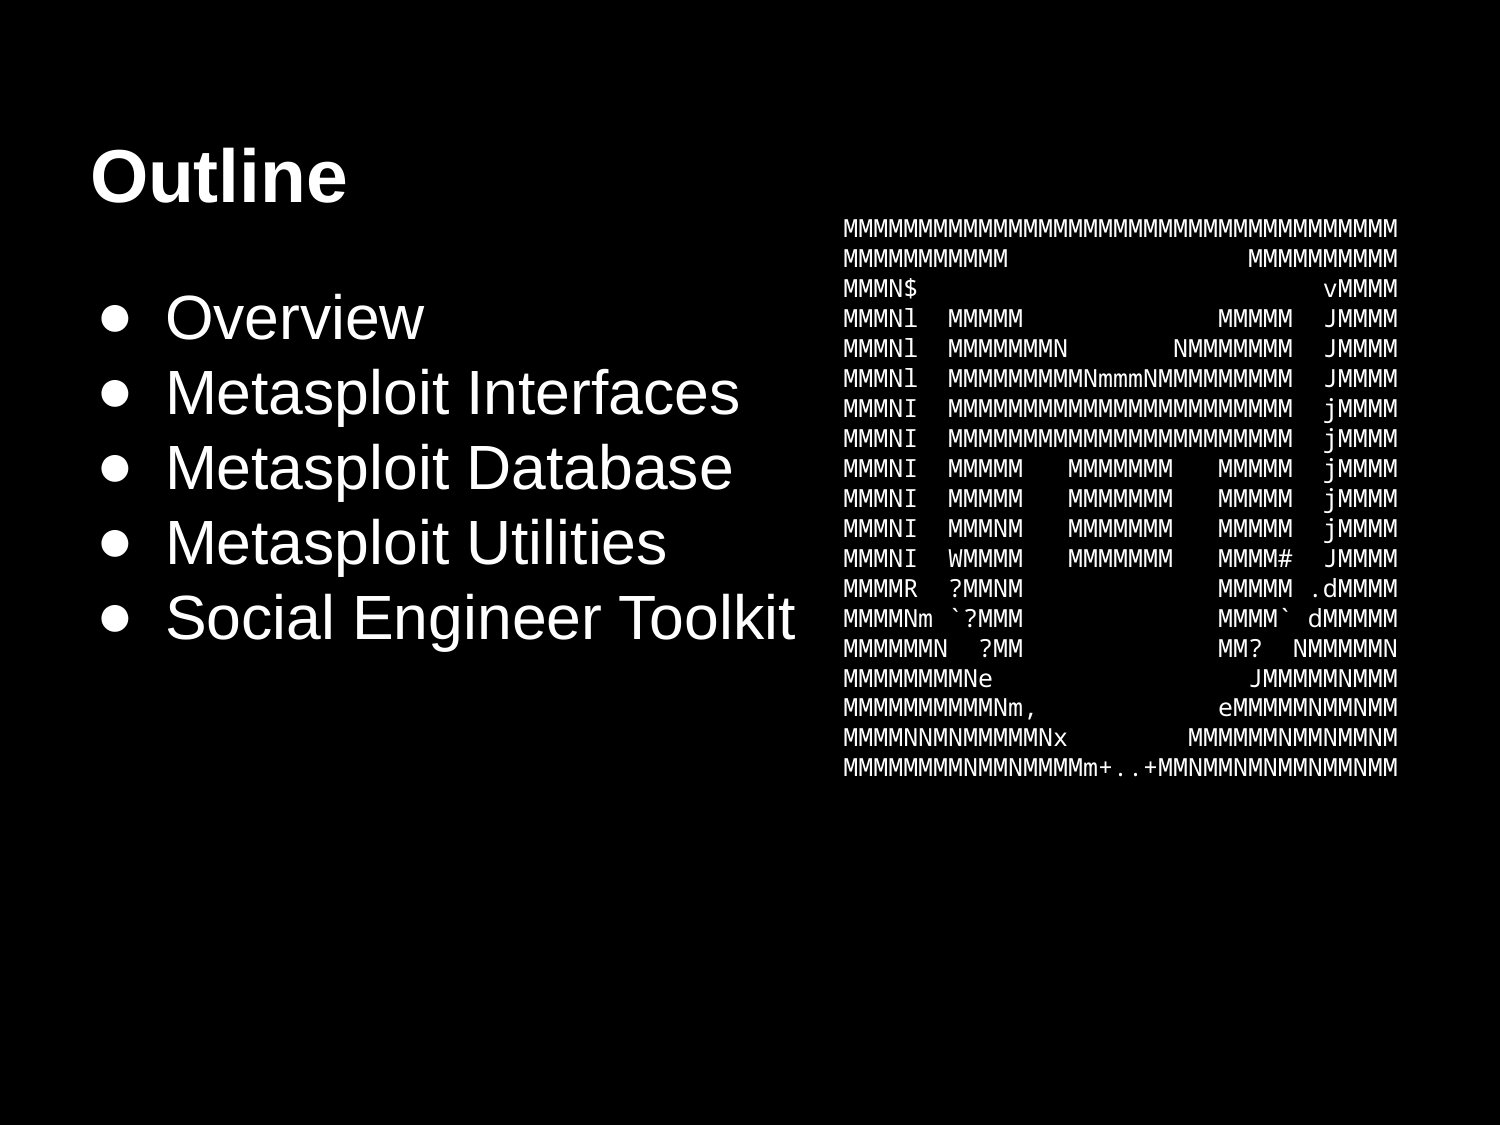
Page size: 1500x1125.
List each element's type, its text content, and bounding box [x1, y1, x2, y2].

title MMMMMMMMMMMMMMMMMMMMMMMMMMMMMMMMMMMMM MMMMMMMMMMM MMMMMMMMMM MMMN$ vMMMM MMMNl MMMMM MMMMM JMMMM MMMNl MMMMMMMN NMMMMMMM JMMMM MMMNl MMMMMMMMMNmmmNMMMMMMMMM JMMMM MMMNI MMMMMMMMMMMMMMMMMMMMMMM jMMMM MMMNI MMMMMMMMMMMMMMMMMMMMMMM jMMMM MMMNI MMMMM MMMMMMM MMMMM jMMMM MMMNI MMMMM MMMMMMM MMMMM jMMMM MMMNI MMMNM MMMMMMM MMMMM jMMMM MMMNI WMMMM MMMMMMM MMMM# JMMMM MMMMR ?MMNM MMMMM .dMMMM MMMMNm `?MMM MMMM` dMMMMM MMMMMMN ?MM MM? NMMMMMN MMMMMMMMNe JMMMMMNMMM MMMMMMMMMMNm, eMMMMMNMMNMM MMMMNNMNMMMMMNx MMMMMMNMMNMMNM MMMMMMMMNMMNMMMMm+..+MMNMMNMNMMNMMNMM [483, 543, 1500, 797]
title Outline [75, 45, 1425, 233]
list Overview Metasploit Interfaces Metasploit Database Metasploit Utilities Social Engineer Toolkit [75, 262, 1425, 1078]
